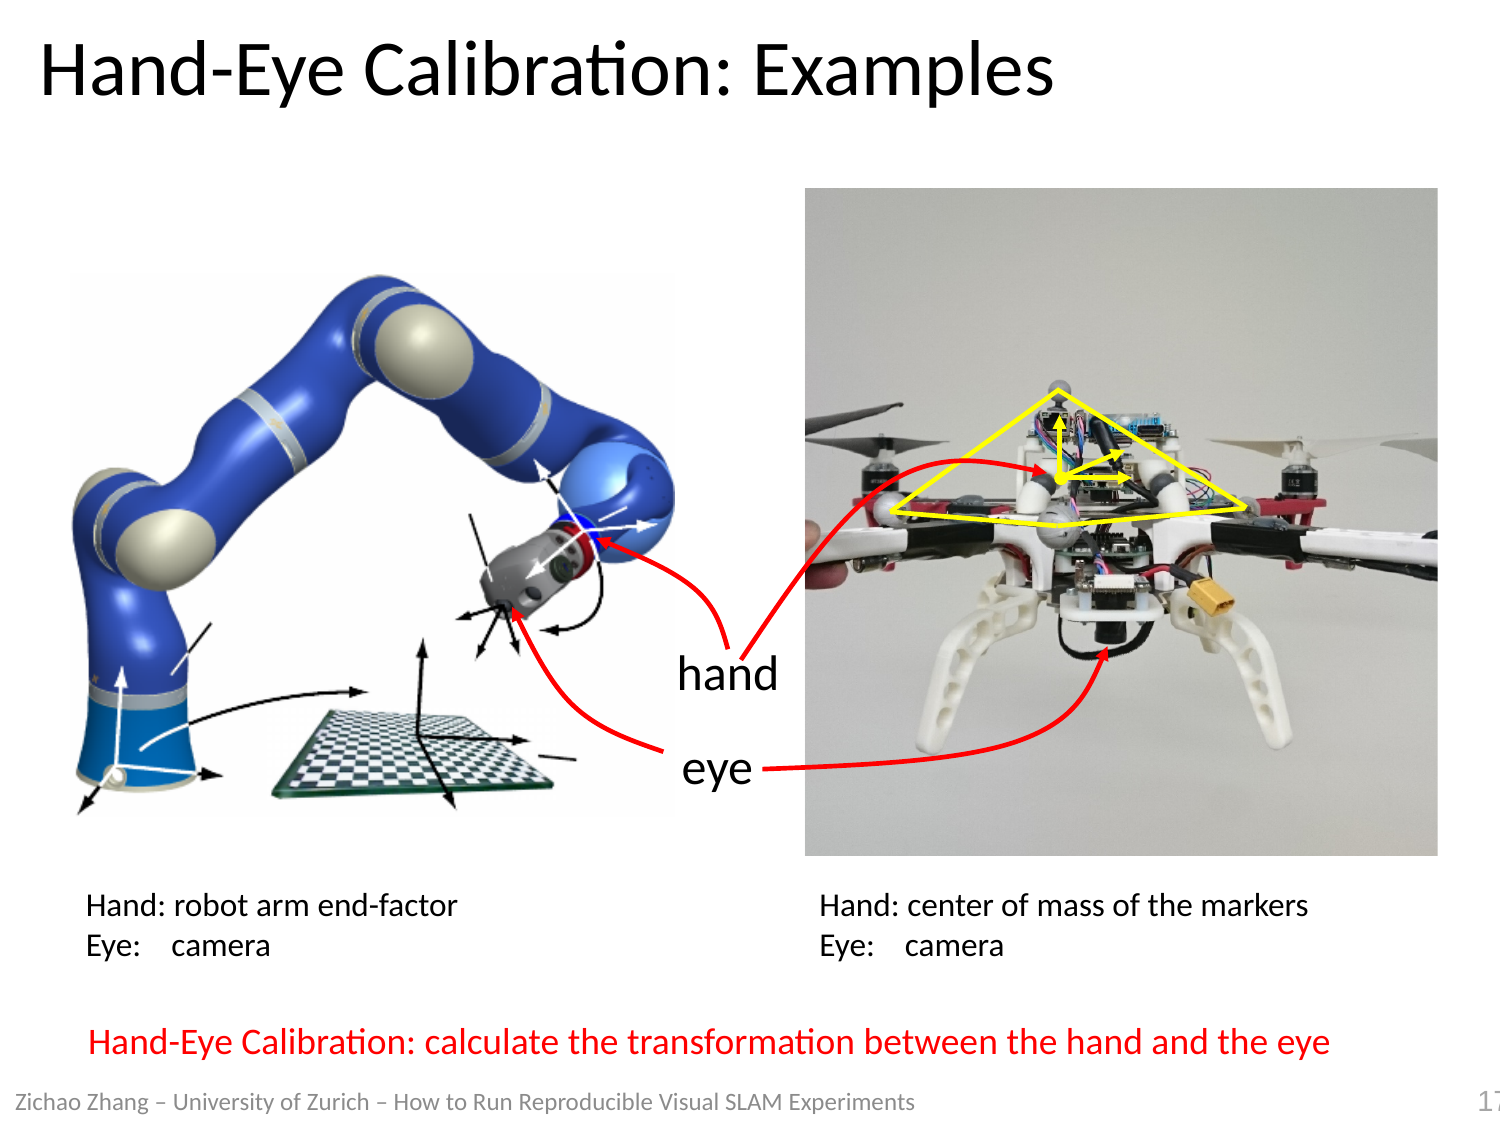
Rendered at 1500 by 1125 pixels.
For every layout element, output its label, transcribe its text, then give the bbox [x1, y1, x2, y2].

text_box Hand-Eye Calibration: calculate the transformation between the hand and the eye [73, 1009, 1485, 1070]
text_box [1057, 508, 1246, 526]
title Hand-Eye Calibration: Examples [24, 24, 1475, 173]
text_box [889, 511, 1057, 527]
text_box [1056, 388, 1247, 508]
text_box [740, 599, 782, 660]
text_box Hand: robot arm end-factor Eye: camera [71, 875, 639, 971]
footer Zichao Zhang – University of Zurich – How to Run Reproducible Visual SLAM Experiments [0, 1076, 934, 1125]
text_box [762, 762, 782, 770]
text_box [1059, 414, 1133, 478]
text_box hand [680, 633, 782, 709]
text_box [889, 389, 1054, 511]
text_box eye [680, 726, 779, 802]
picture [787, 188, 1456, 856]
picture [70, 272, 675, 817]
text_box Hand: center of mass of the markers Eye: camera [804, 875, 1372, 971]
text_box [680, 577, 729, 650]
